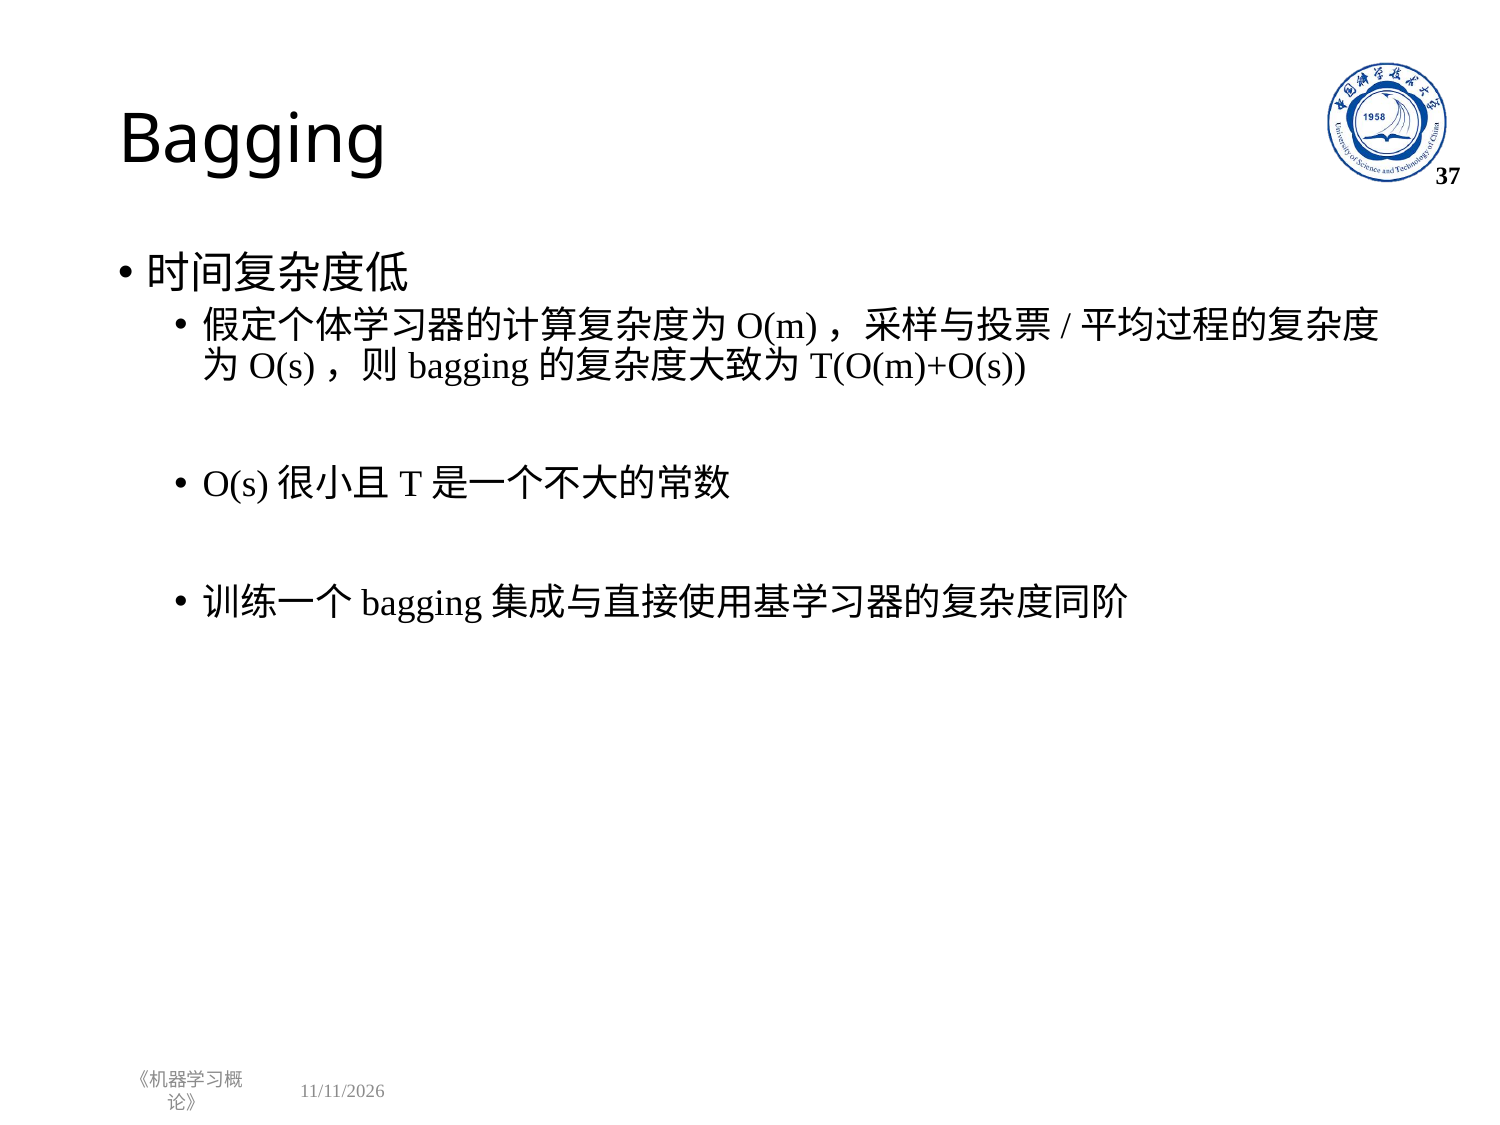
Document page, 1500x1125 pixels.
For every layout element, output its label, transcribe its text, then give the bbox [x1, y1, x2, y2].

picture [1397, 59, 1450, 144]
list 时间复杂度低 假定个体学习器的计算复杂度为O(m)，采样与投票/平均过程的复杂度为O(s)，则bagging的复杂度大致为T(O(m)+O(s)) O(s)很小且T是一个不大的常数 训练一个bagging集成与直接使用基学习器的复杂度同阶 [103, 243, 1397, 1053]
footer 《机器学习概论》 [104, 1068, 270, 1113]
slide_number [285, 1068, 422, 1113]
slide_number 37 [1372, 144, 1476, 205]
title Bagging [103, 59, 1397, 221]
